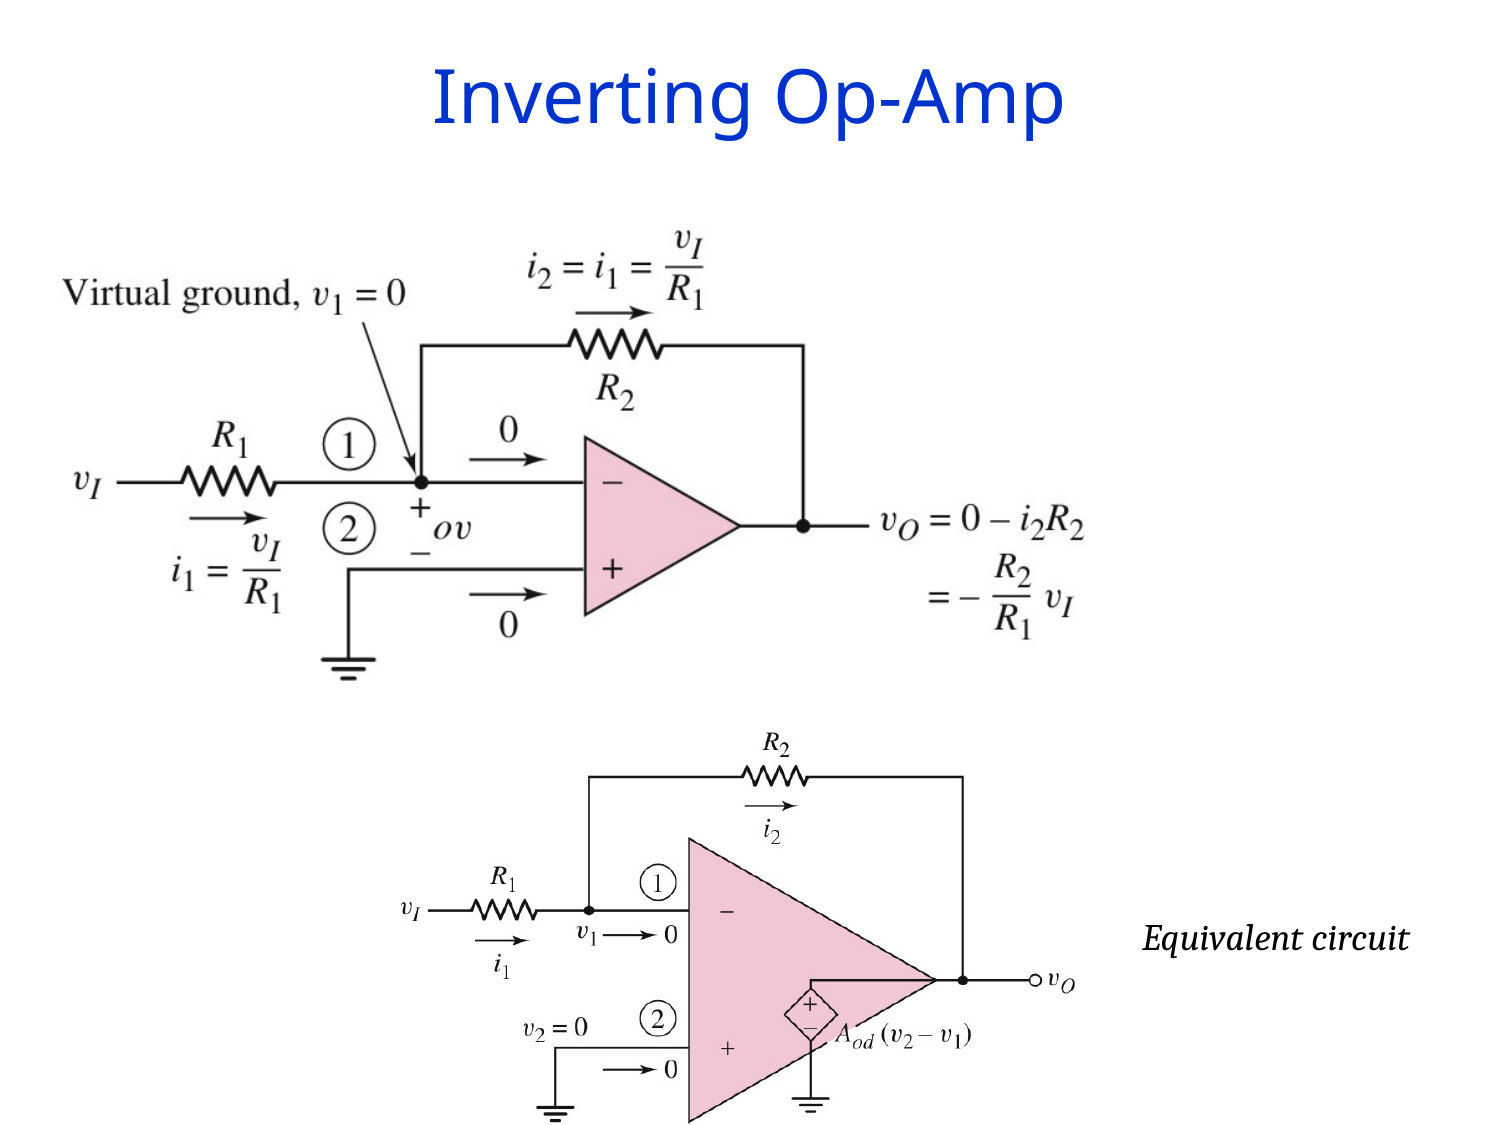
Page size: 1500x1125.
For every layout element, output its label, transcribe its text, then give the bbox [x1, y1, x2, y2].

text_box Equivalent circuit [1127, 905, 1426, 966]
picture [399, 684, 1076, 1125]
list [62, 162, 1088, 686]
title Inverting Op-Amp [112, 24, 1388, 163]
